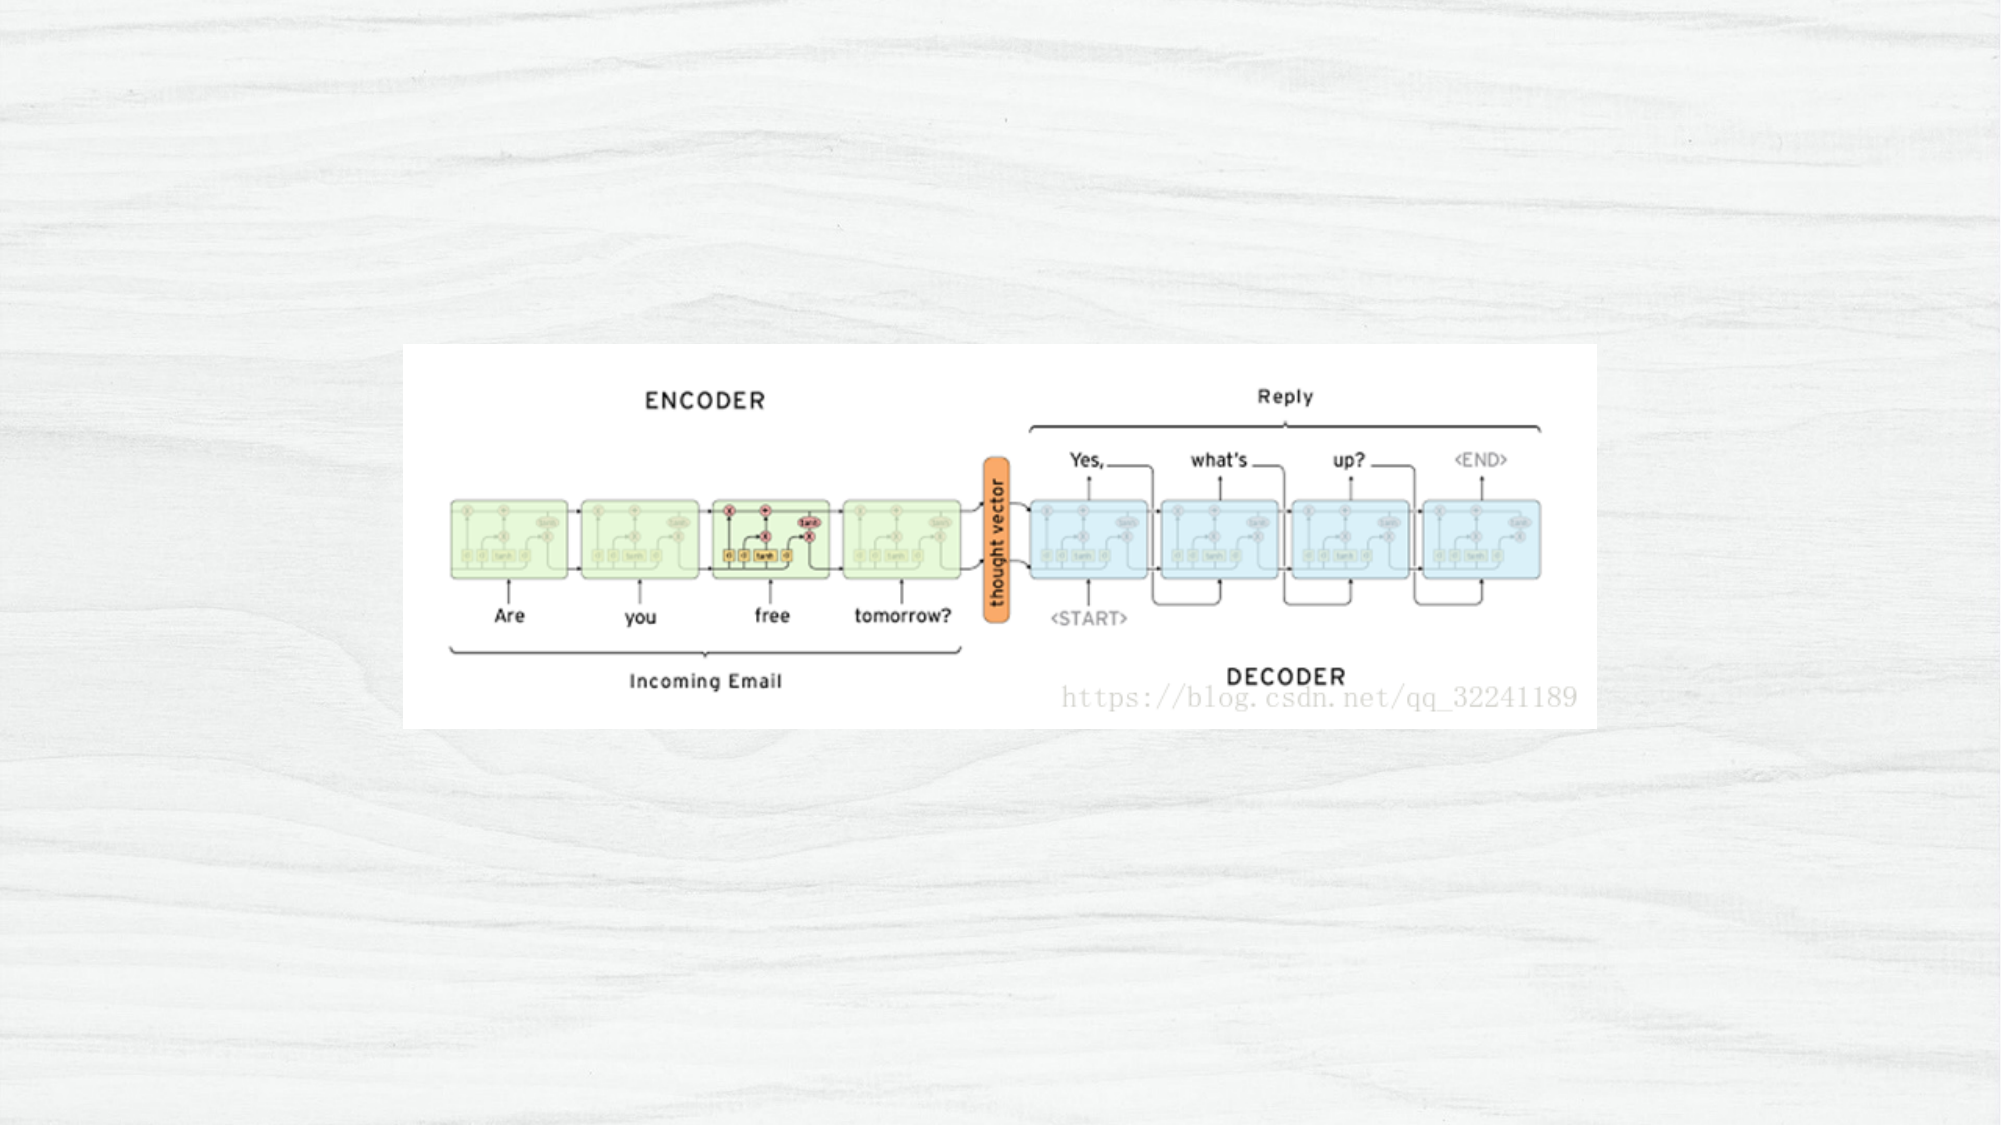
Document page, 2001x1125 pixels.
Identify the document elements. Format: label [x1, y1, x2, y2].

picture [0, 0, 2001, 1125]
list [403, 344, 1596, 729]
